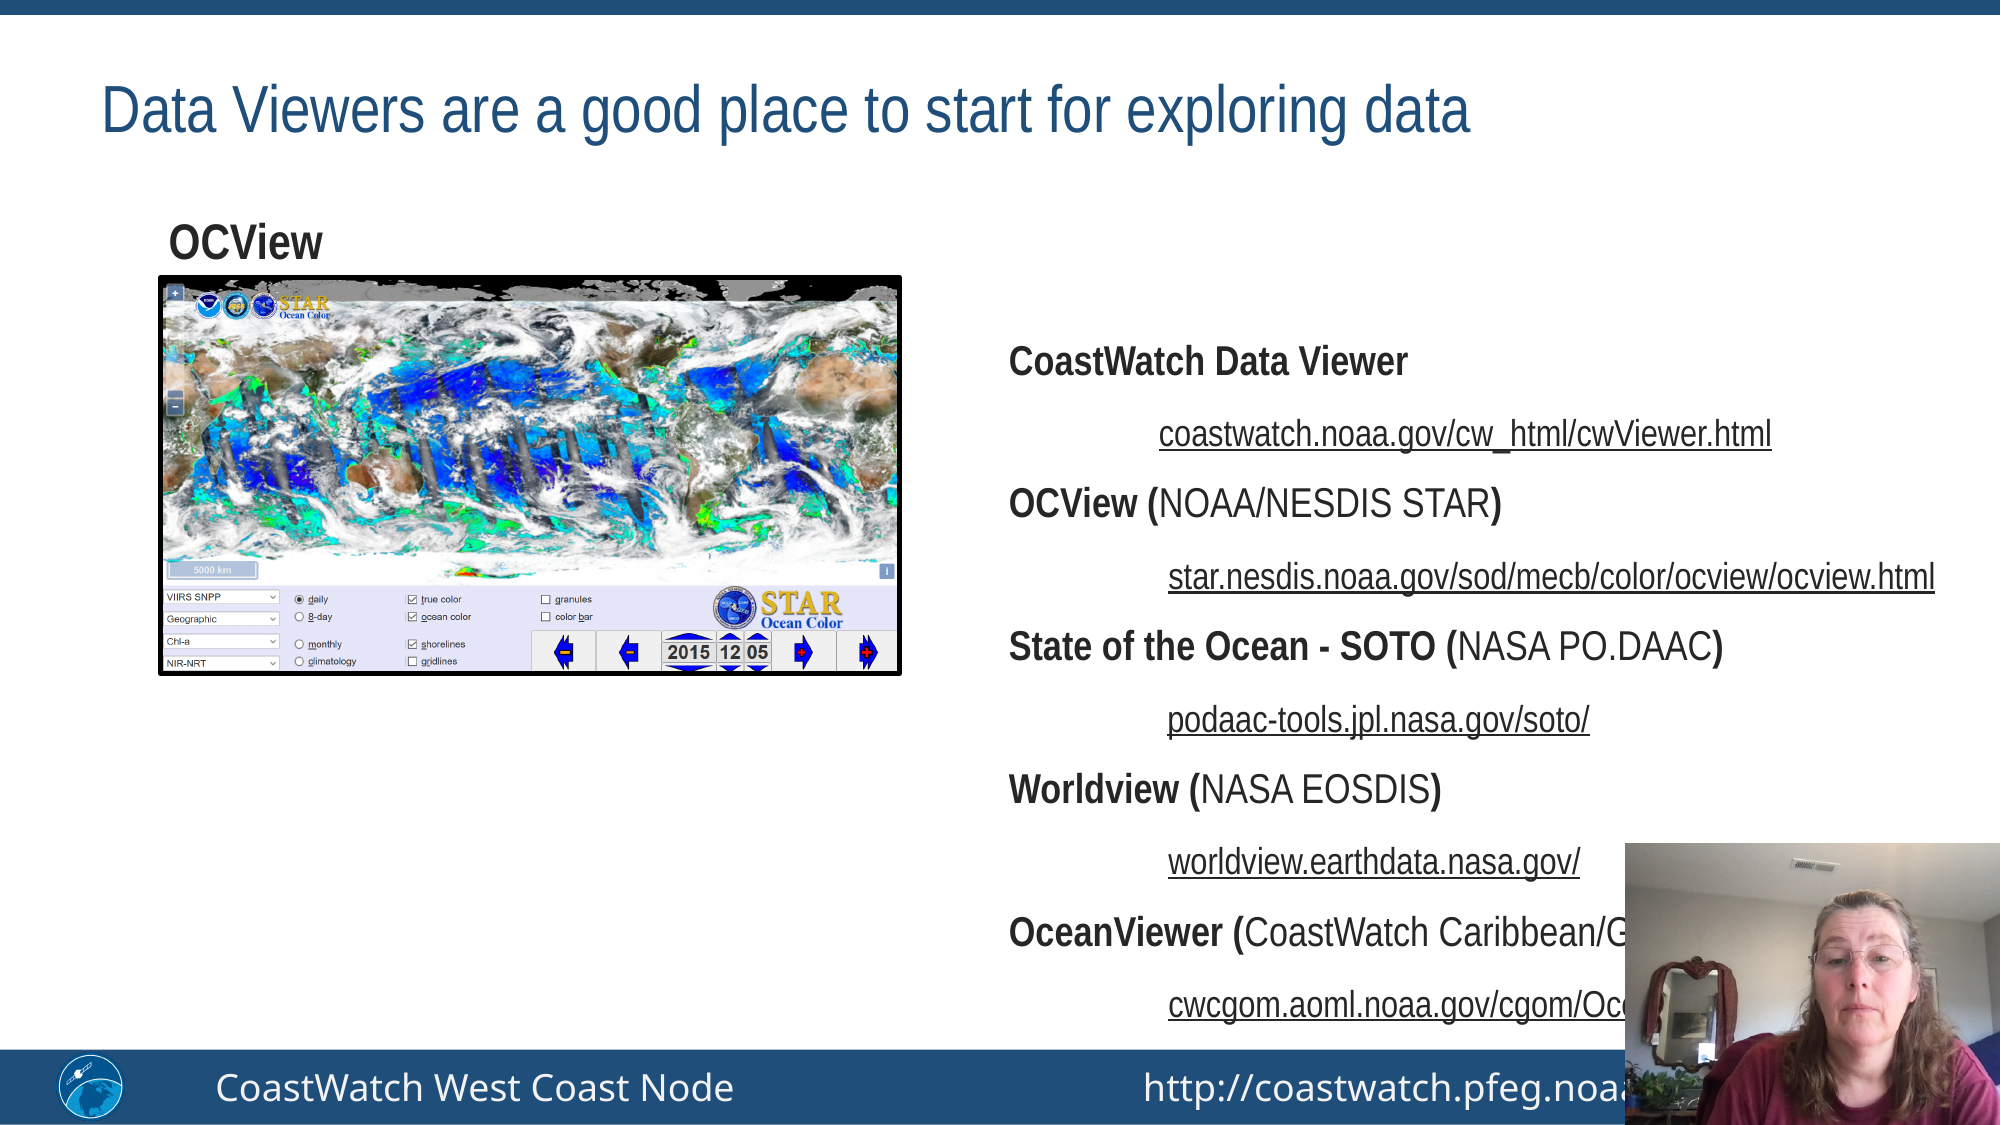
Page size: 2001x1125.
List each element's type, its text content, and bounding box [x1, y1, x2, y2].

footer CoastWatch West Coast Node http://coastwatch.pfeg.noaa.gov [200, 1056, 1619, 1117]
picture [56, 1052, 125, 1121]
title Data Viewers are a good place to start for exploring data [86, 1, 1812, 220]
picture [1624, 843, 2000, 1125]
picture [162, 279, 898, 672]
text_box OCView [153, 201, 340, 277]
text_box CoastWatch Data Viewer coastwatch.noaa.gov/cw_html/cwViewer.html OCView (NOAA/NESDIS STAR) star.nesdis.noaa.gov/sod/mecb/color/ocview/ocview.html State of the Ocean - SOTO (NASA PO.DAAC) podaac-tools.jpl.nasa.gov/soto/ Worldview (NASA EOSDIS) worldview.earthdata.nasa.gov/ OceanViewer (CoastWatch Caribbean/Gulf of Mexico Node) cwcgom.aoml.noaa.gov/cgom/OceanViewer [993, 316, 2000, 1034]
